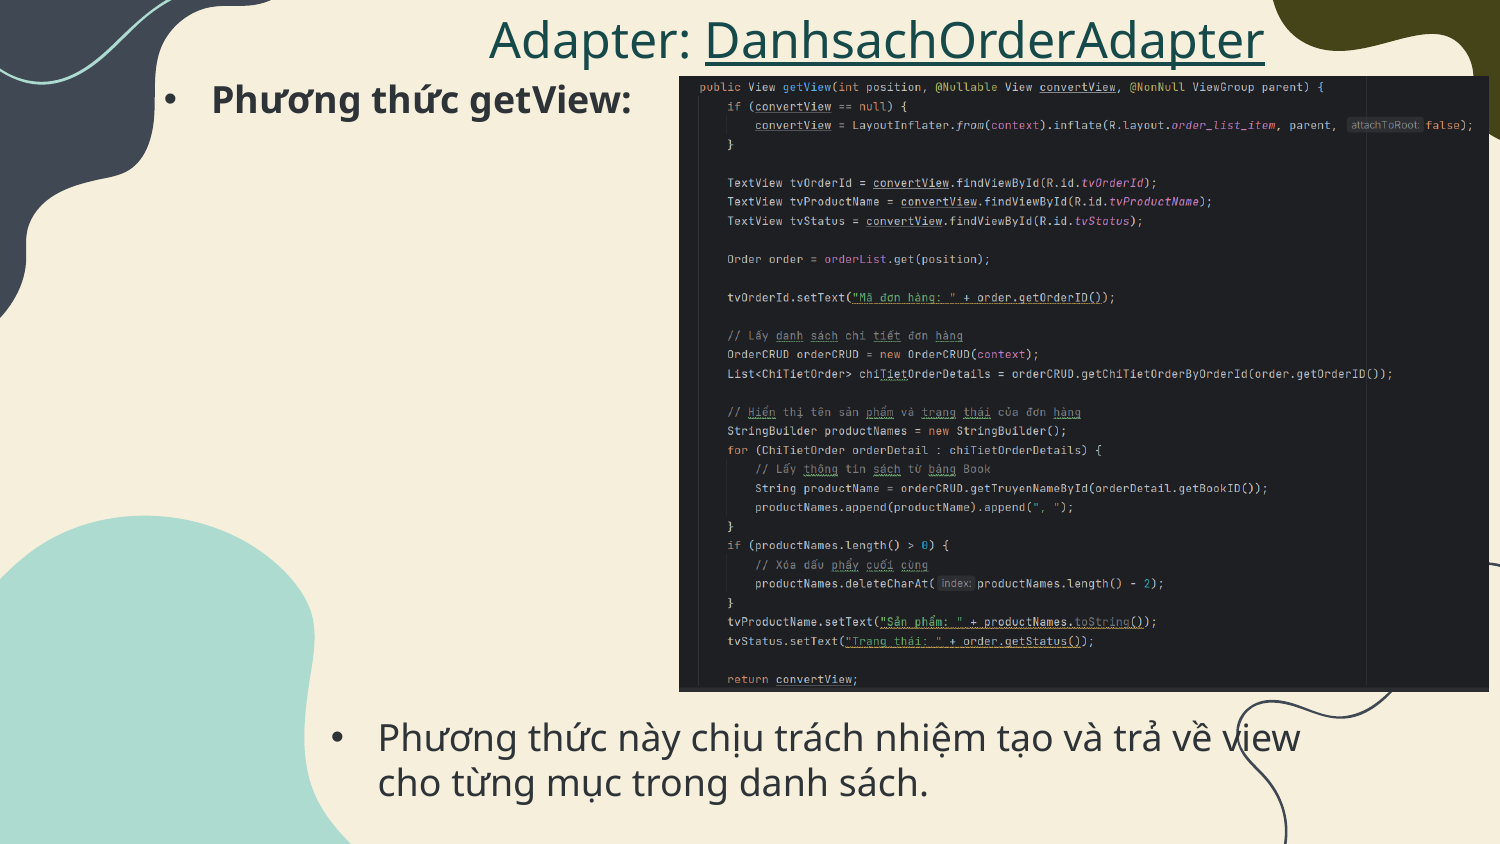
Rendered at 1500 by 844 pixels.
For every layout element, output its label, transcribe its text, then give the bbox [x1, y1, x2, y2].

text_box Phương thức này chịu trách nhiệm tạo và trả về view cho từng mục trong danh sách. [330, 714, 1303, 844]
text_box Adapter: DanhsachOrderAdapter [489, 15, 1288, 122]
text_box Phương thức getView: [164, 76, 673, 161]
picture [679, 75, 1489, 692]
text_box [1272, 0, 1500, 140]
